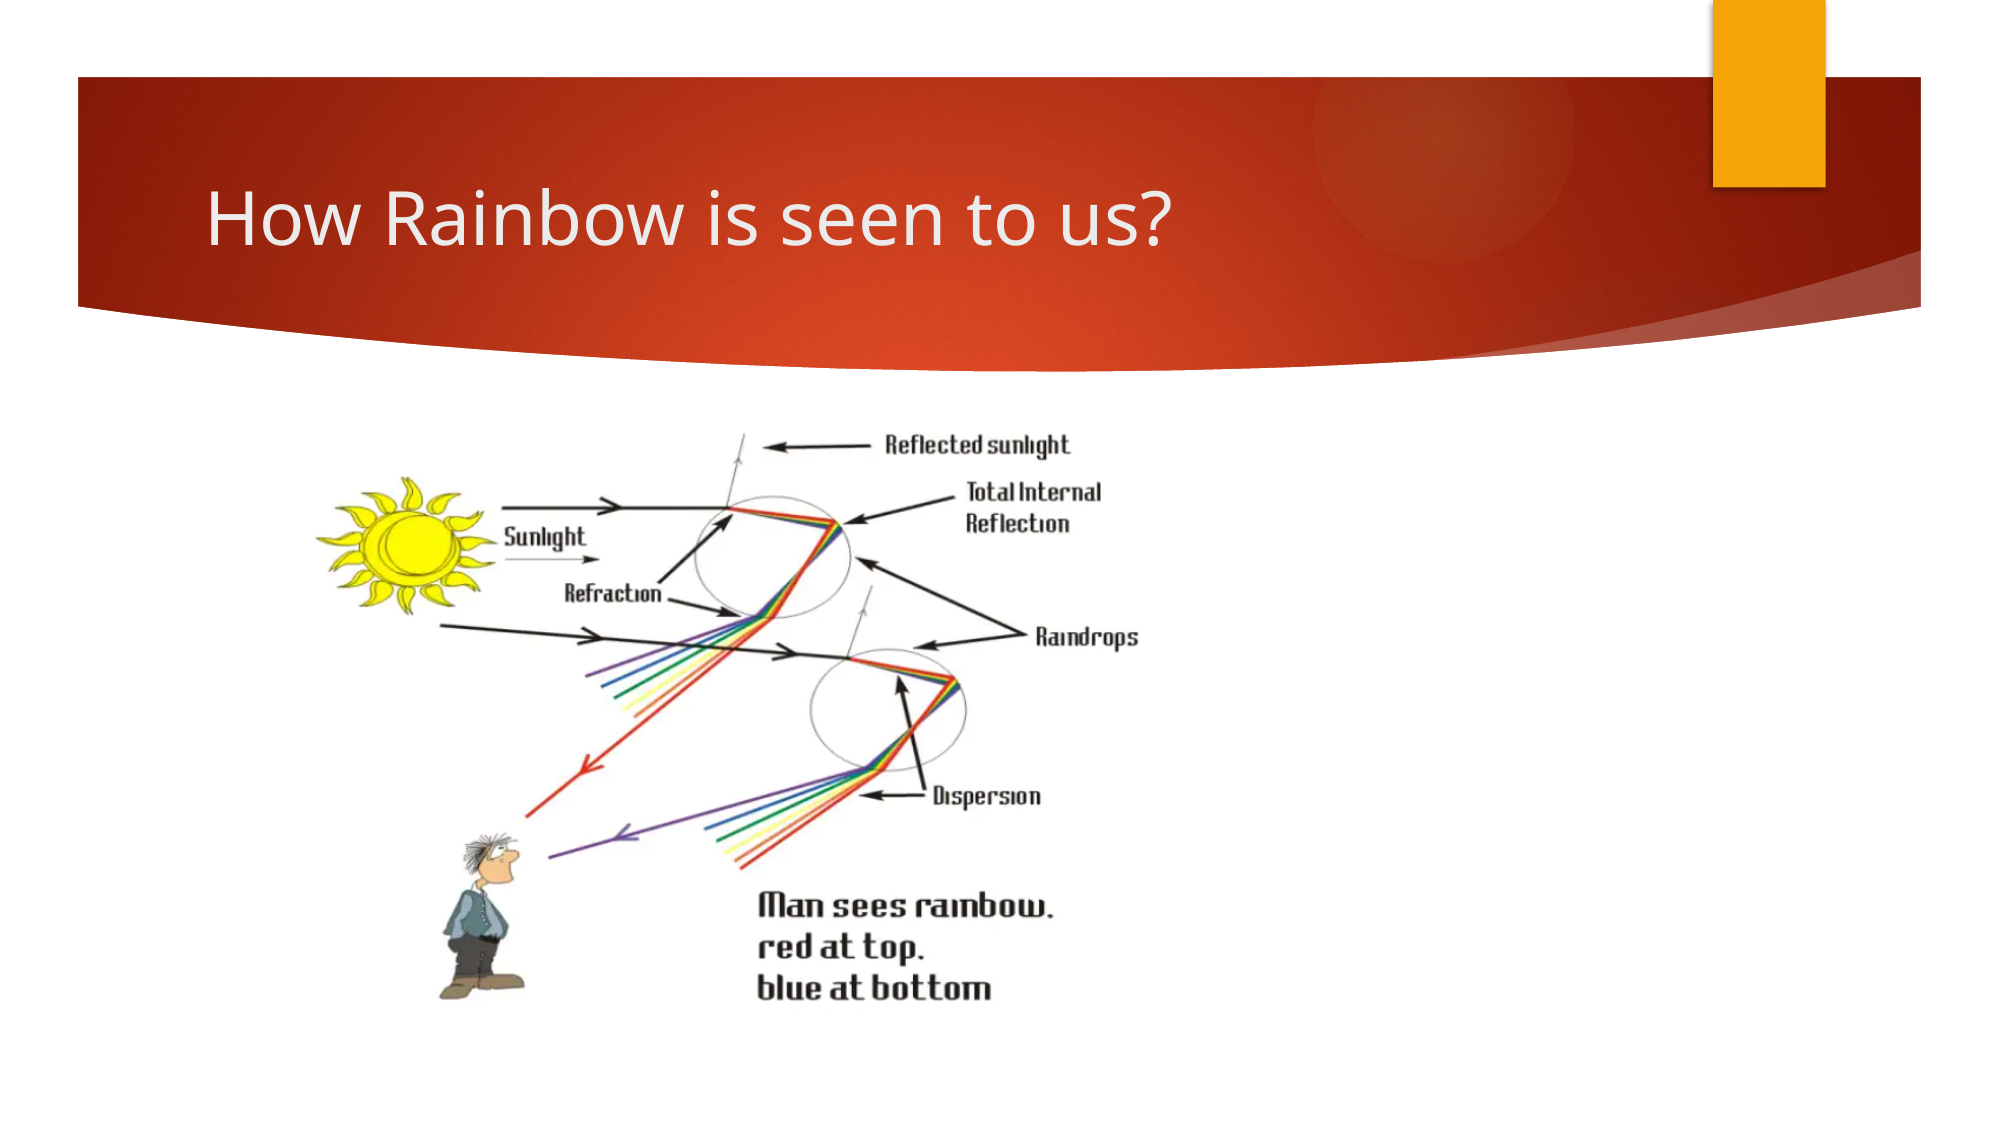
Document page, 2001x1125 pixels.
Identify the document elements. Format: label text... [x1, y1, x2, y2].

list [312, 412, 1163, 1015]
title How Rainbow is seen to us? [189, 155, 1627, 275]
